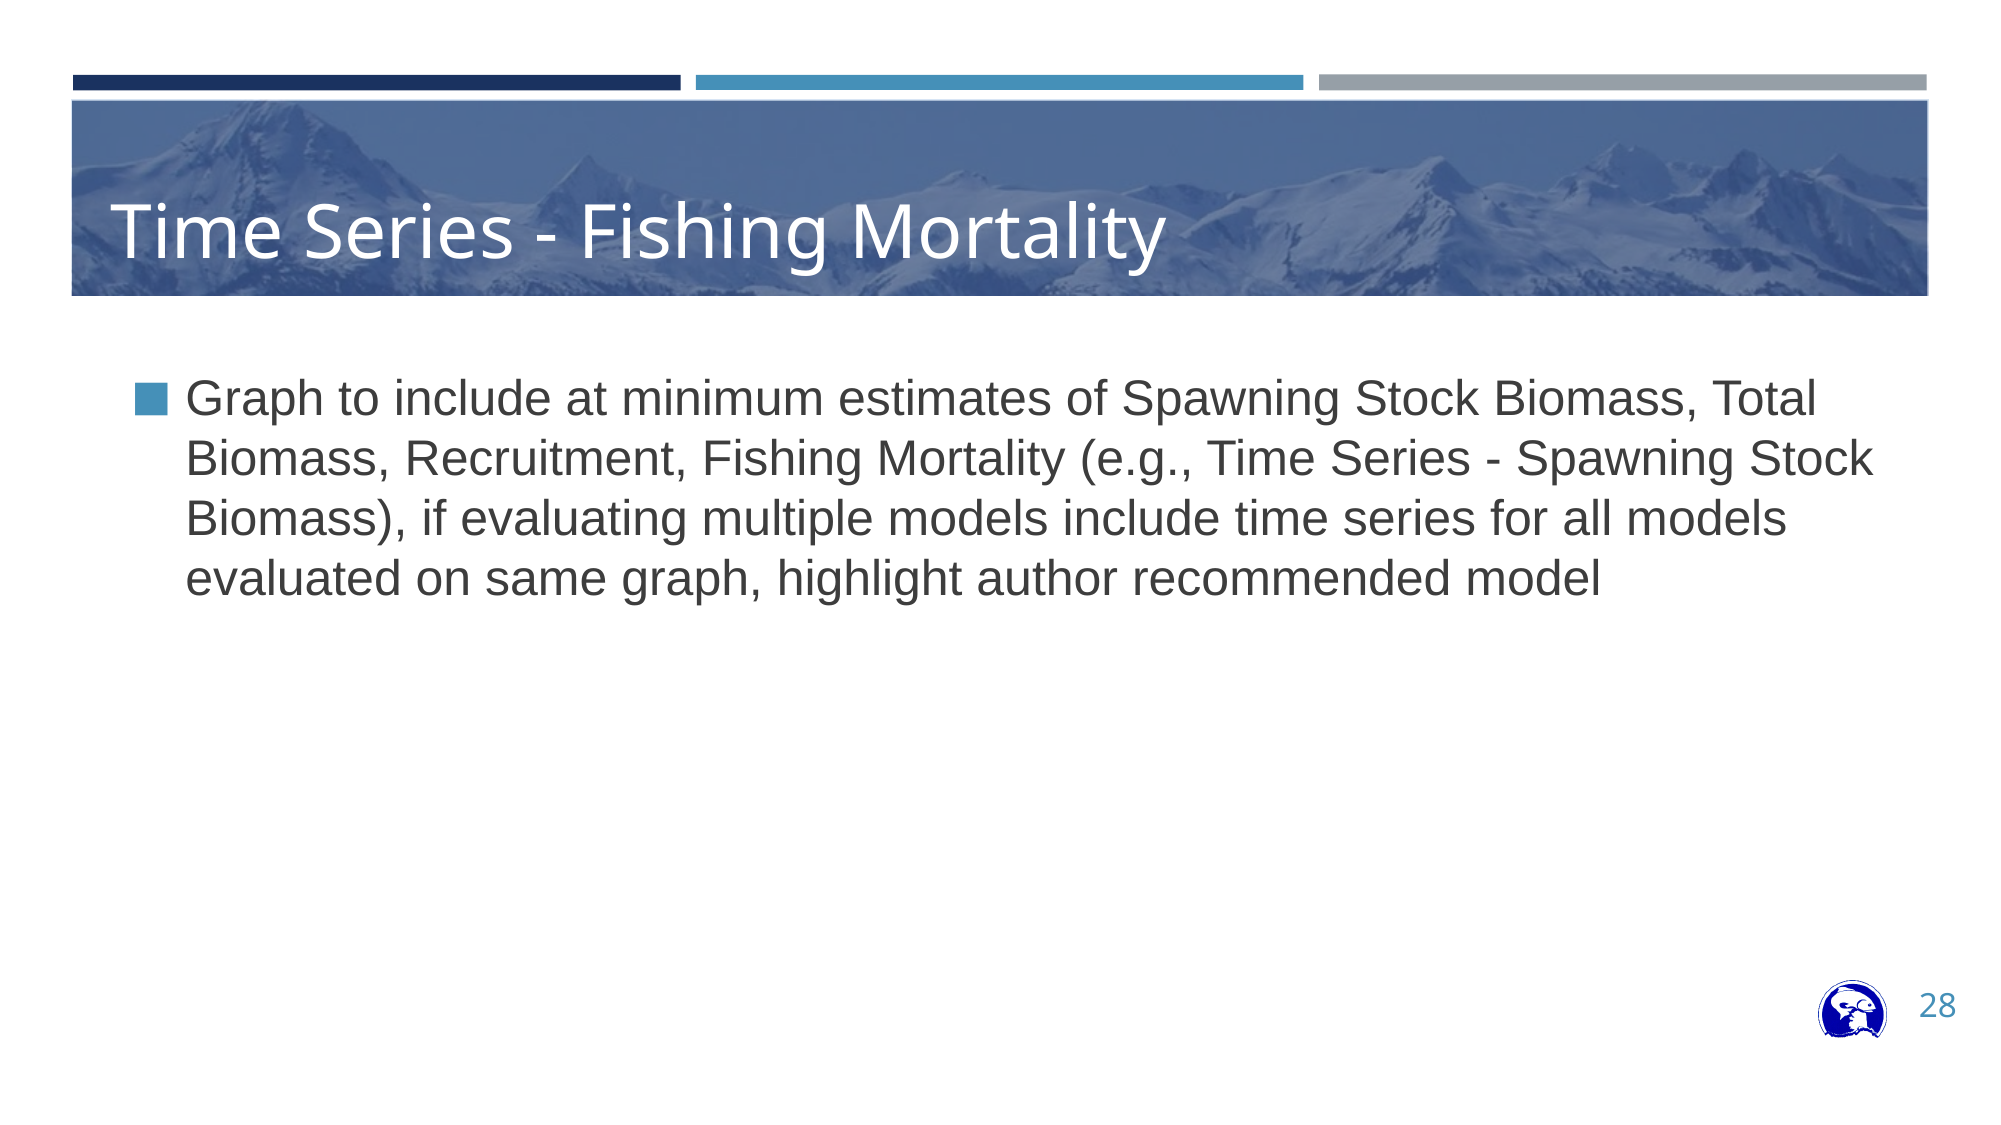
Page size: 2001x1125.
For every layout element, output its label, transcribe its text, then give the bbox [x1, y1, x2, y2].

title Time Series - Fishing Mortality [95, 115, 1905, 282]
text_box [71, 99, 1929, 296]
list Graph to include at minimum estimates of Spawning Stock Biomass, Total Biomass, Recruitment, Fishing Mortality (e.g., Time Series - Spawning Stock Biomass), if evaluating multiple models include time series for all models evaluated on same graph, highlight author recommended model [95, 357, 1905, 962]
slide_number 28 [1732, 977, 1972, 1037]
